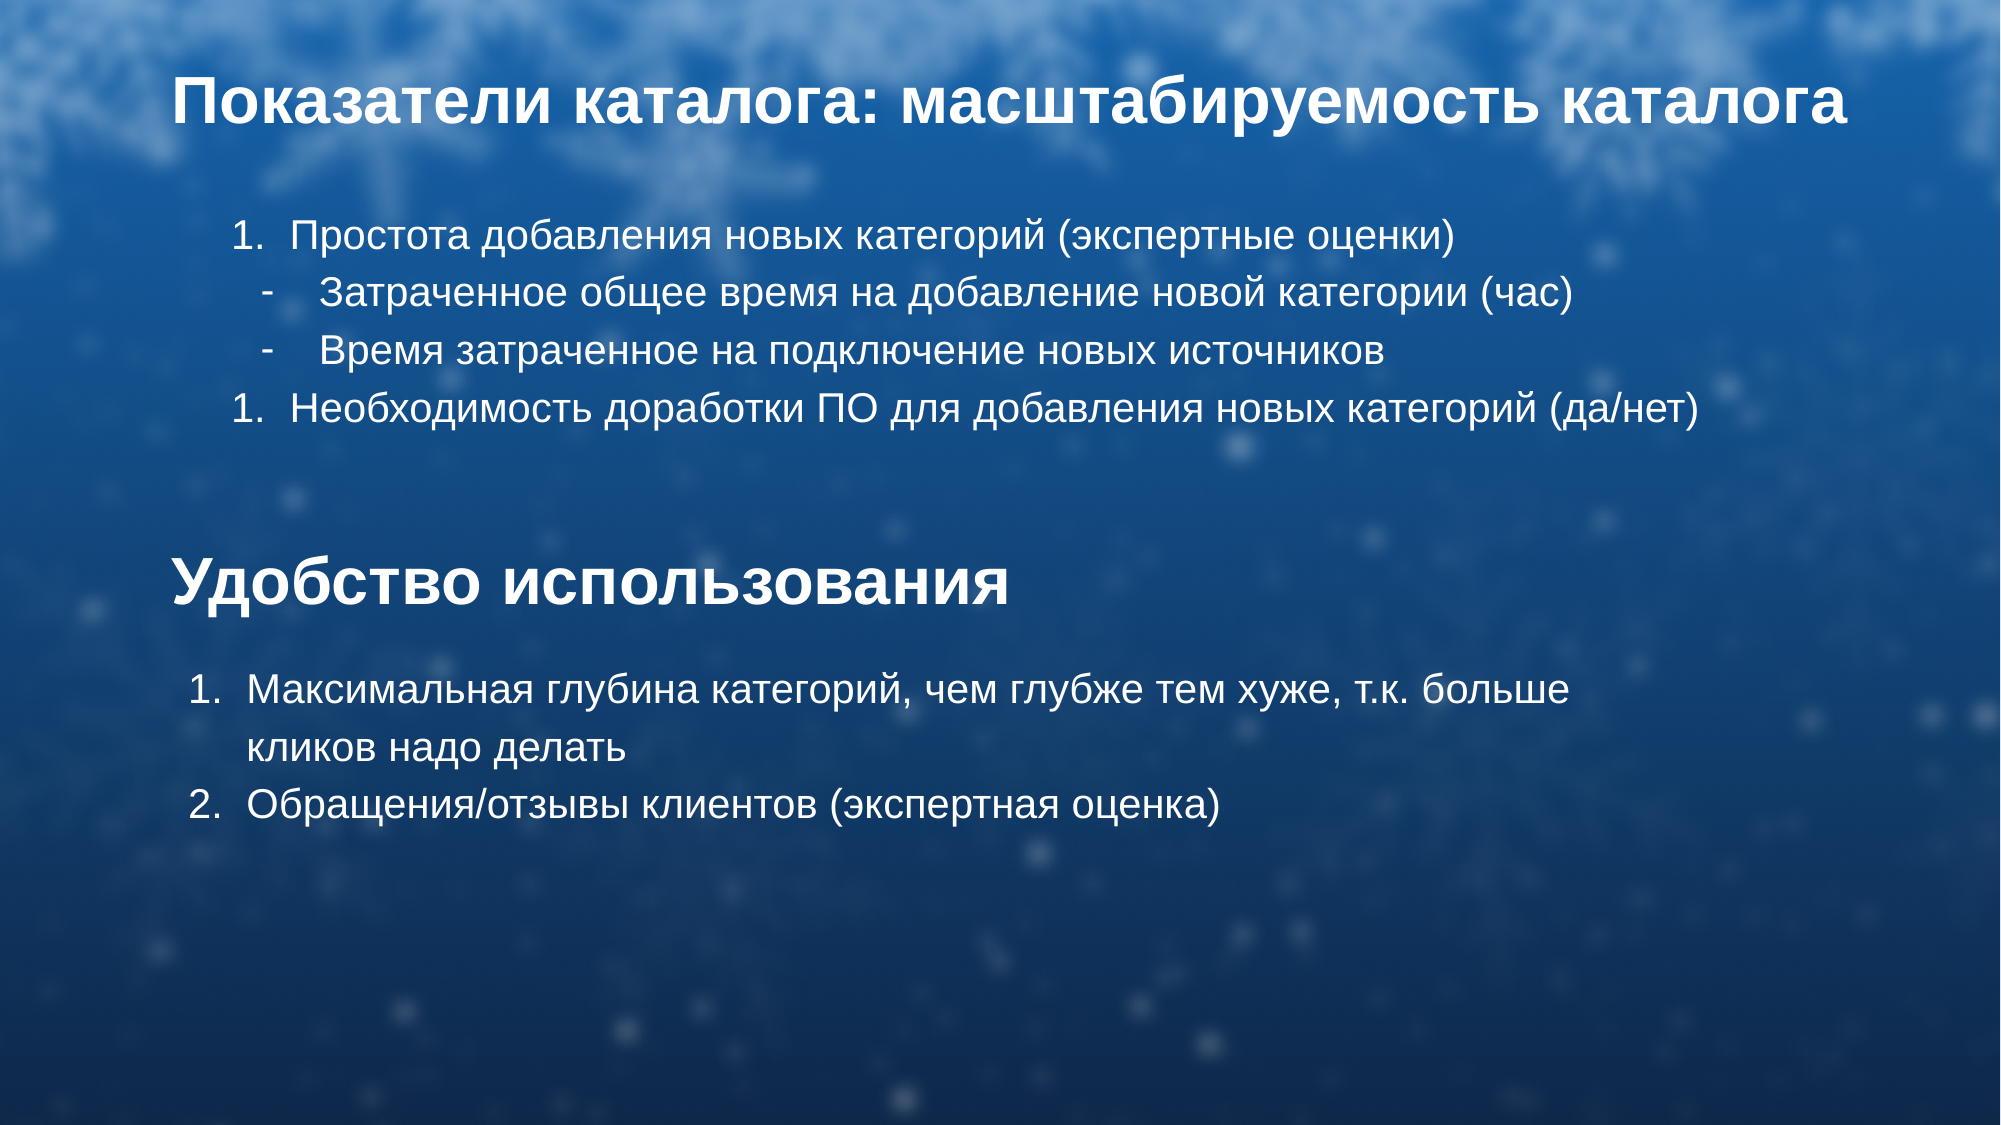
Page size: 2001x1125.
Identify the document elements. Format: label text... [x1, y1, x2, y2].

title Удобство использования [156, 546, 1379, 620]
title Показатели каталога: масштабируемость каталога [156, 66, 1940, 139]
picture [0, 0, 2001, 1125]
list Максимальная глубина категорий, чем глубже тем хуже, т.к. больше кликов надо делать Обращения/отзывы клиентов (экспертная оценка) [156, 646, 1726, 885]
list Простота добавления новых категорий (экспертные оценки) Затраченное общее время на добавление новой категории (час) Время затраченное на подключение новых источников Необходимость доработки ПО для добавления новых категорий (да/нет) [156, 192, 1746, 547]
